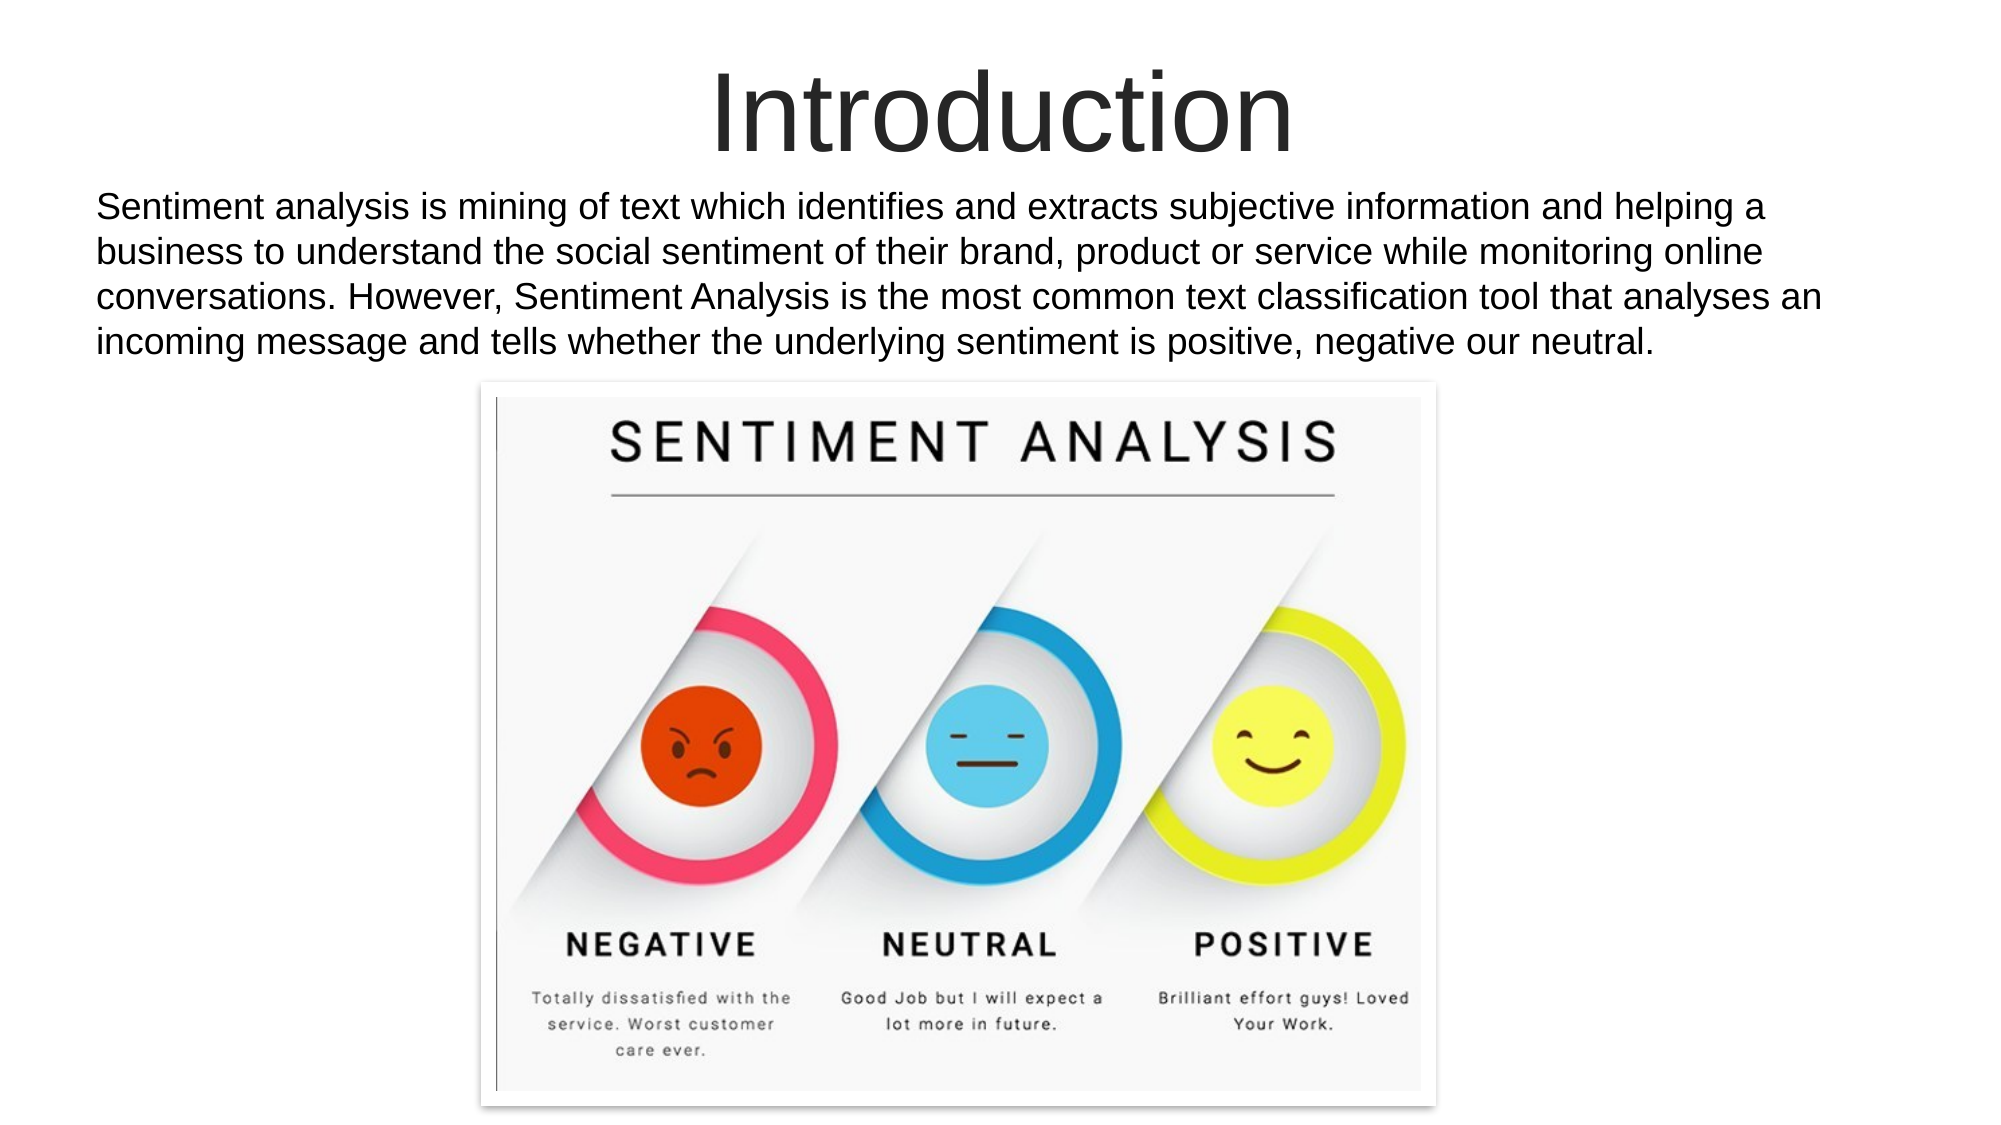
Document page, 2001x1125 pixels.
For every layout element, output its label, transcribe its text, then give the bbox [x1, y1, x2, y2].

picture [495, 396, 1421, 1092]
text_box Sentiment analysis is mining of text which identifies and extracts subjective information and helping a business to understand the social sentiment of their brand, product or service while monitoring online conversations. However, Sentiment Analysis is the most common text classification tool that analyses an incoming message and tells whether the underlying sentiment is positive, negative our neutral. [81, 174, 1919, 370]
list Introduction [53, 55, 1952, 175]
